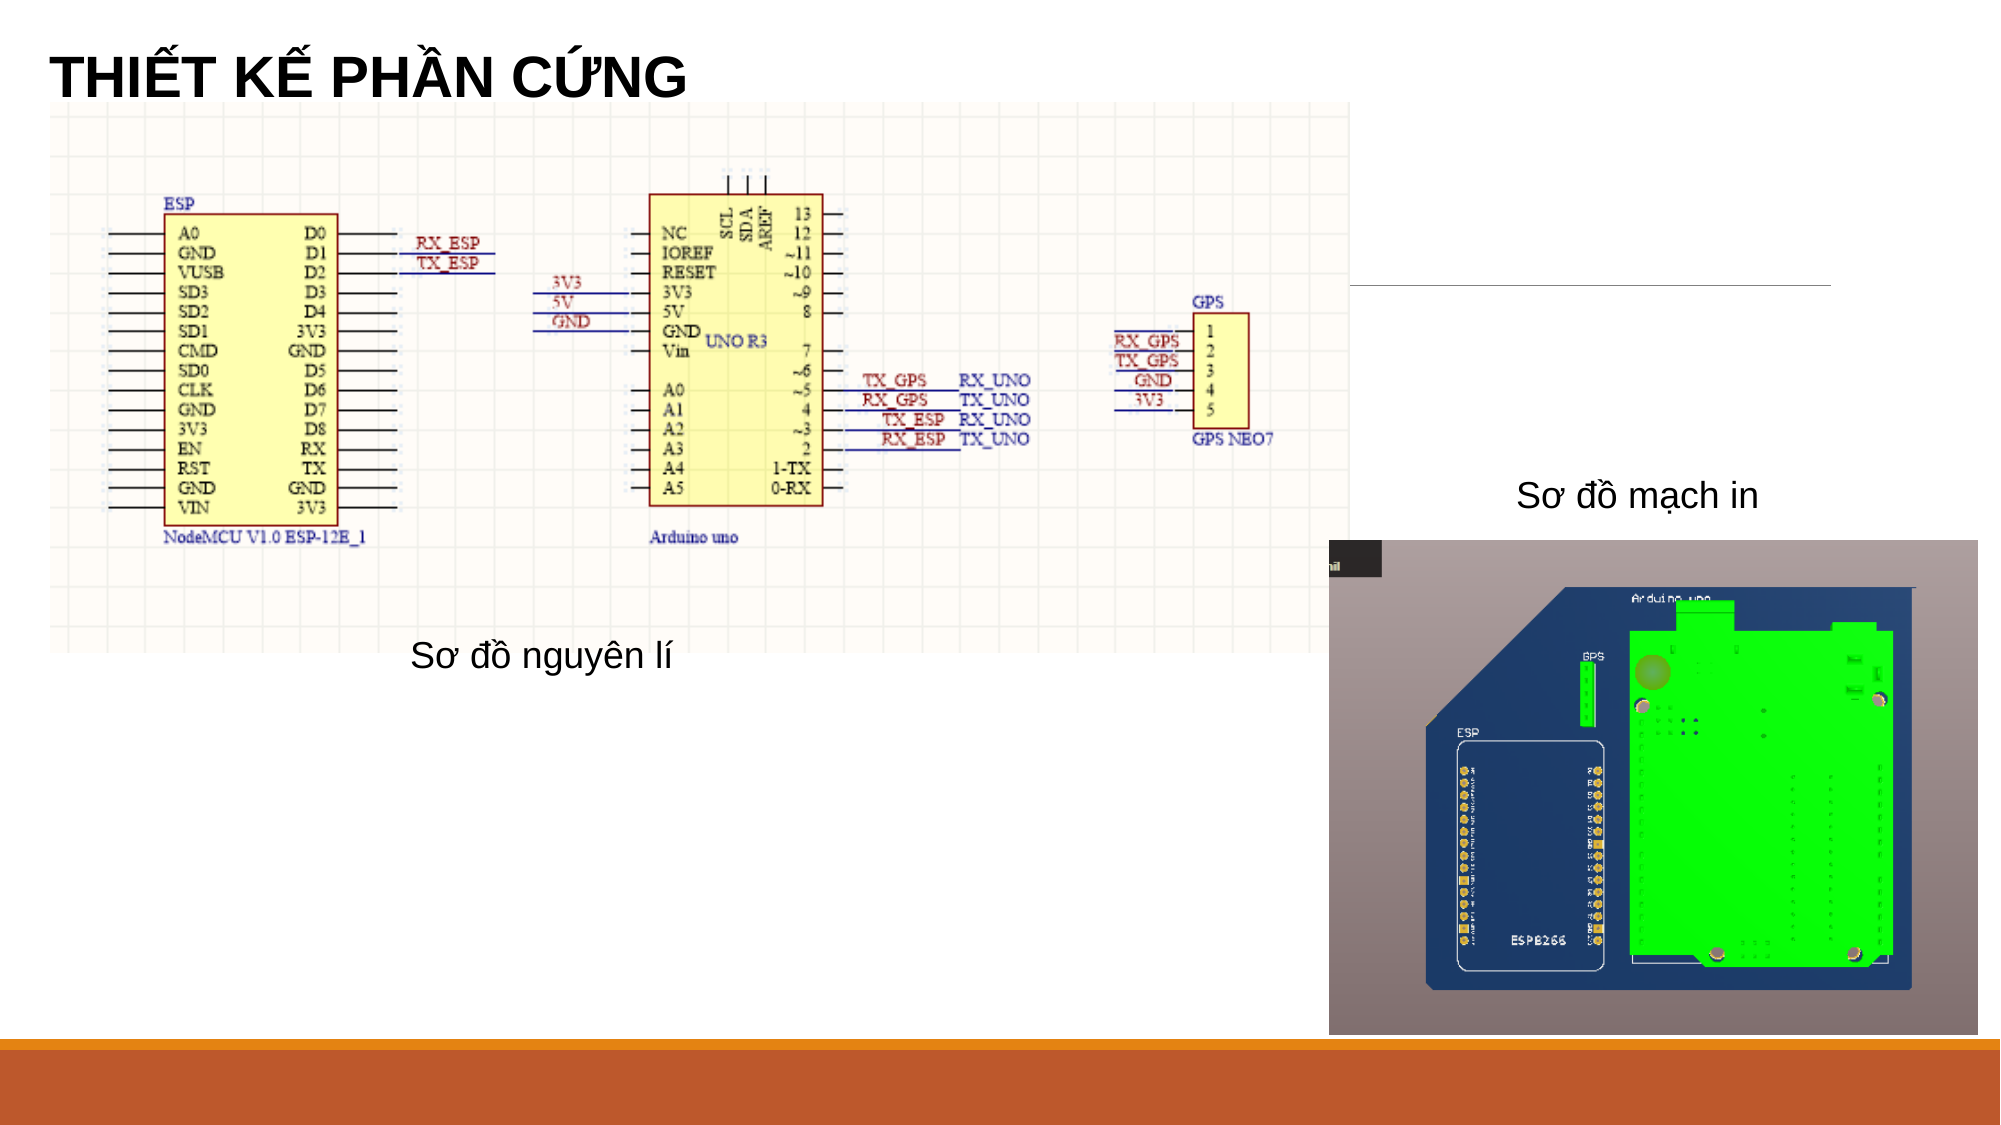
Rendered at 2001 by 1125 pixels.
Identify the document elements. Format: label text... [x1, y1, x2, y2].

picture [50, 101, 1978, 1036]
text_box Sơ đồ mạch in [1501, 463, 1952, 524]
text_box Sơ đồ nguyên lí [395, 662, 846, 684]
text_box THIẾT KẾ PHẦN CỨNG [34, 32, 758, 117]
